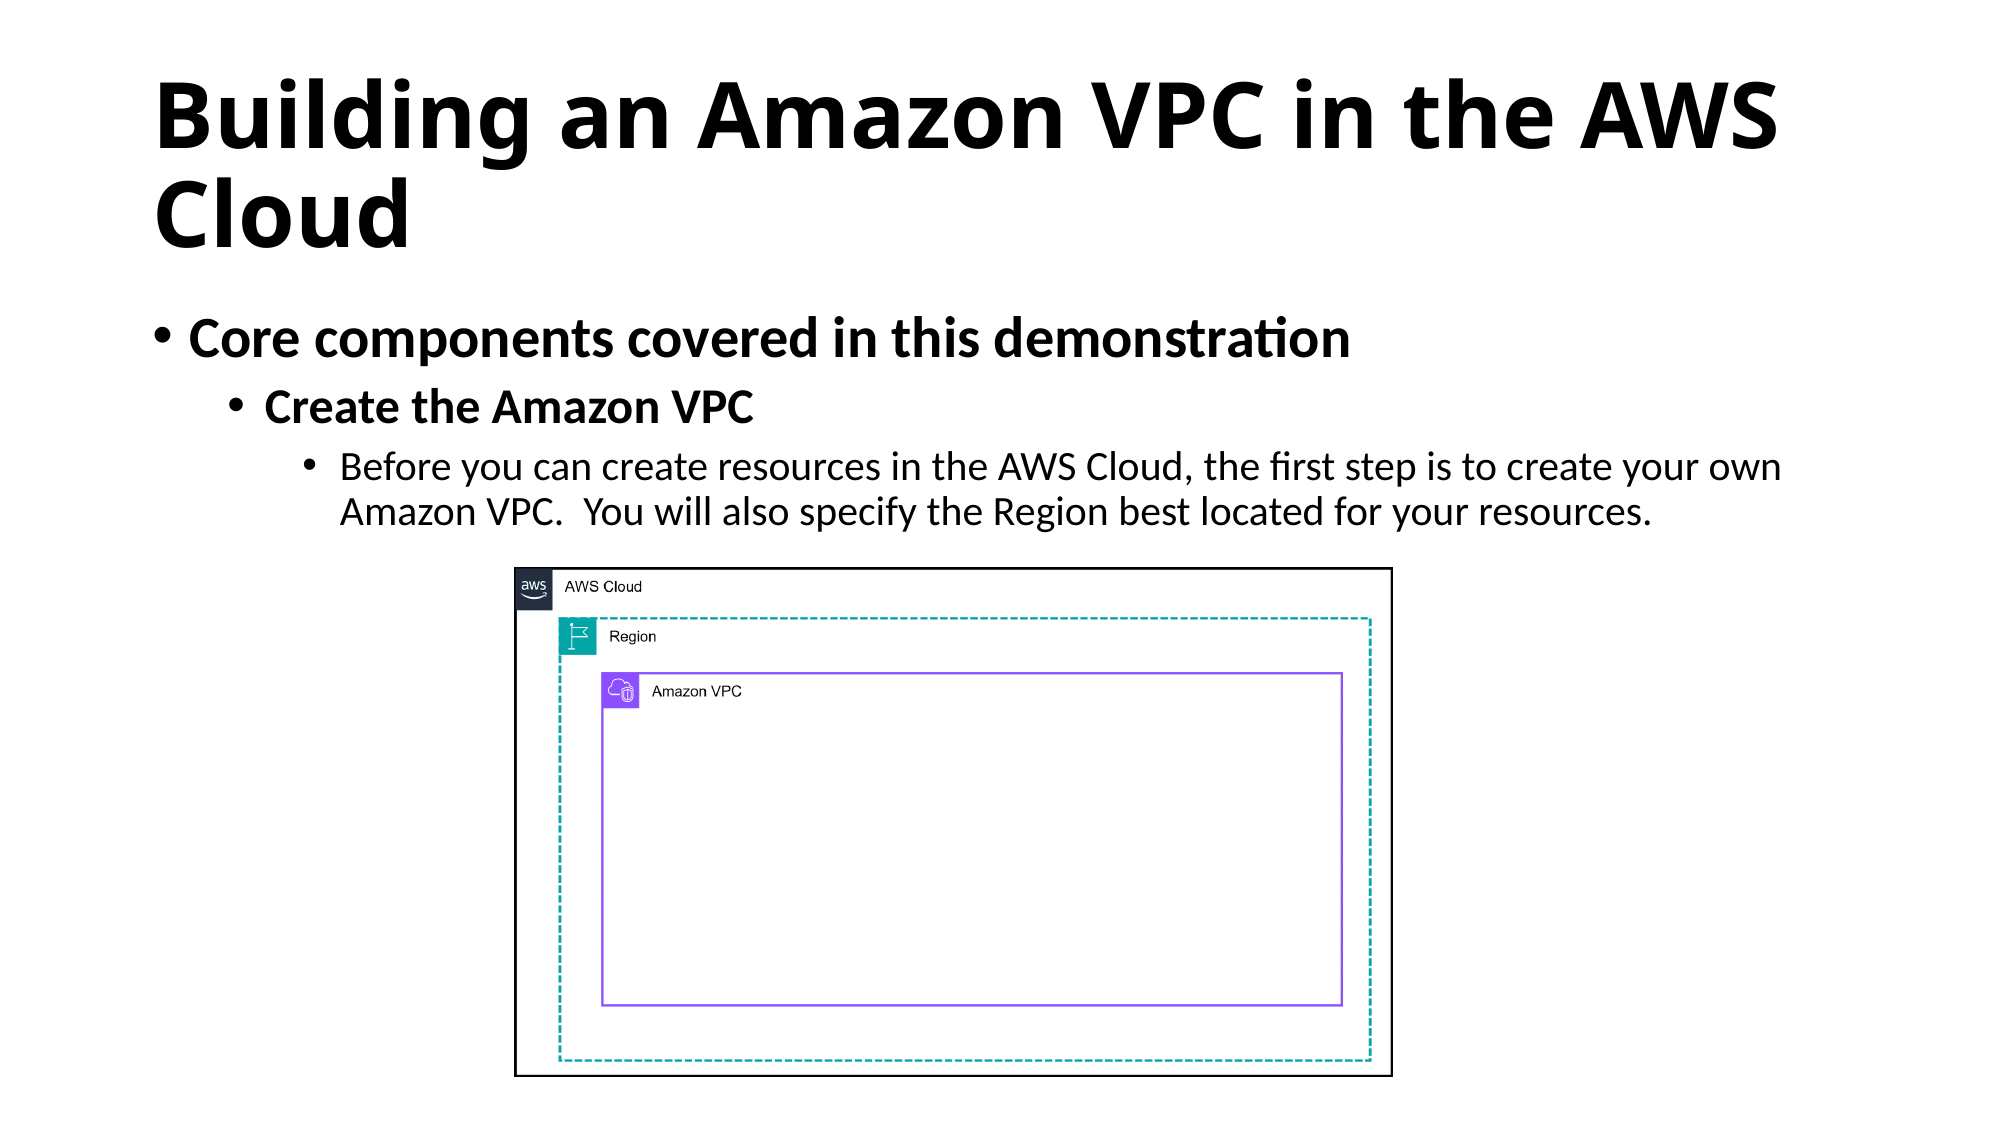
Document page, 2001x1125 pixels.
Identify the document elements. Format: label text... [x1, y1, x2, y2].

picture [514, 567, 1393, 1077]
list Core components covered in this demonstration Create the Amazon VPC Before you can create resources in the AWS Cloud, the first step is to create your own Amazon VPC. You will also specify the Region best located for your resources. [137, 299, 1863, 1014]
title Building an Amazon VPC in the AWS Cloud [137, 59, 1863, 278]
